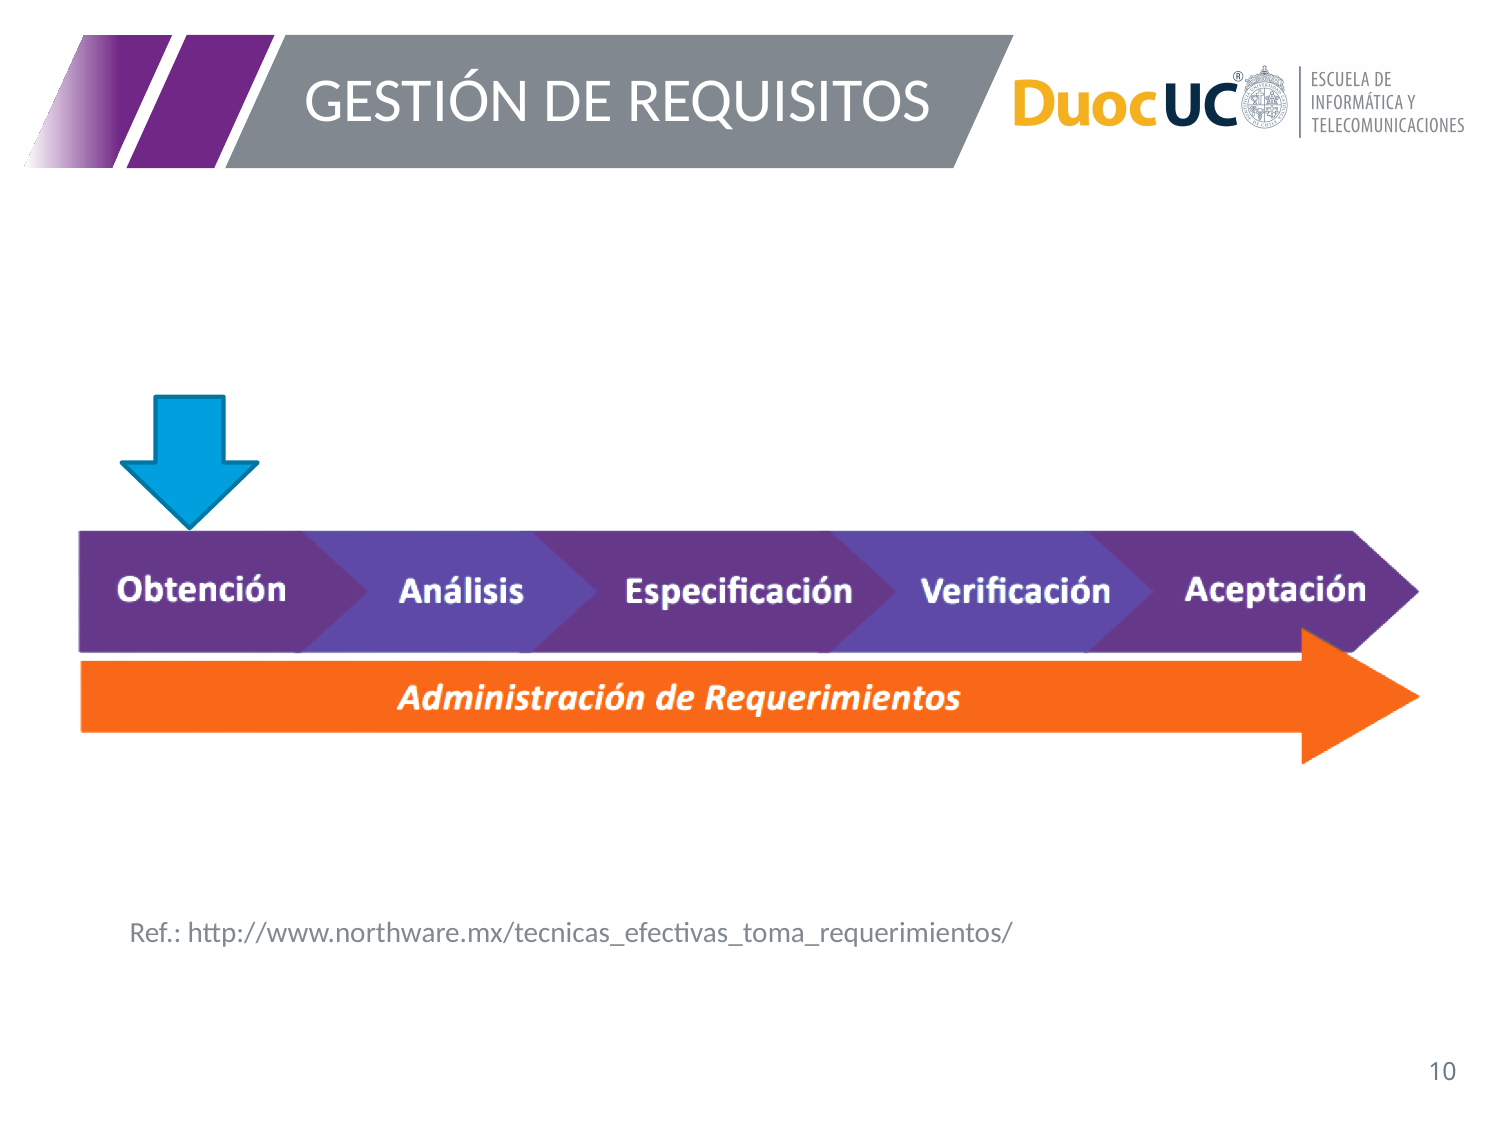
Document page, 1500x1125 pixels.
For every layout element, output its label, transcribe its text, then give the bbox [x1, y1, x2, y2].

picture [64, 512, 1436, 774]
title GESTIÓN DE REQUISITOS [289, 34, 993, 169]
text_box Ref.: http://www.northware.mx/tecnicas_efectivas_toma_requerimientos/ [114, 906, 1029, 956]
picture [1013, 63, 1465, 140]
text_box [119, 394, 260, 510]
